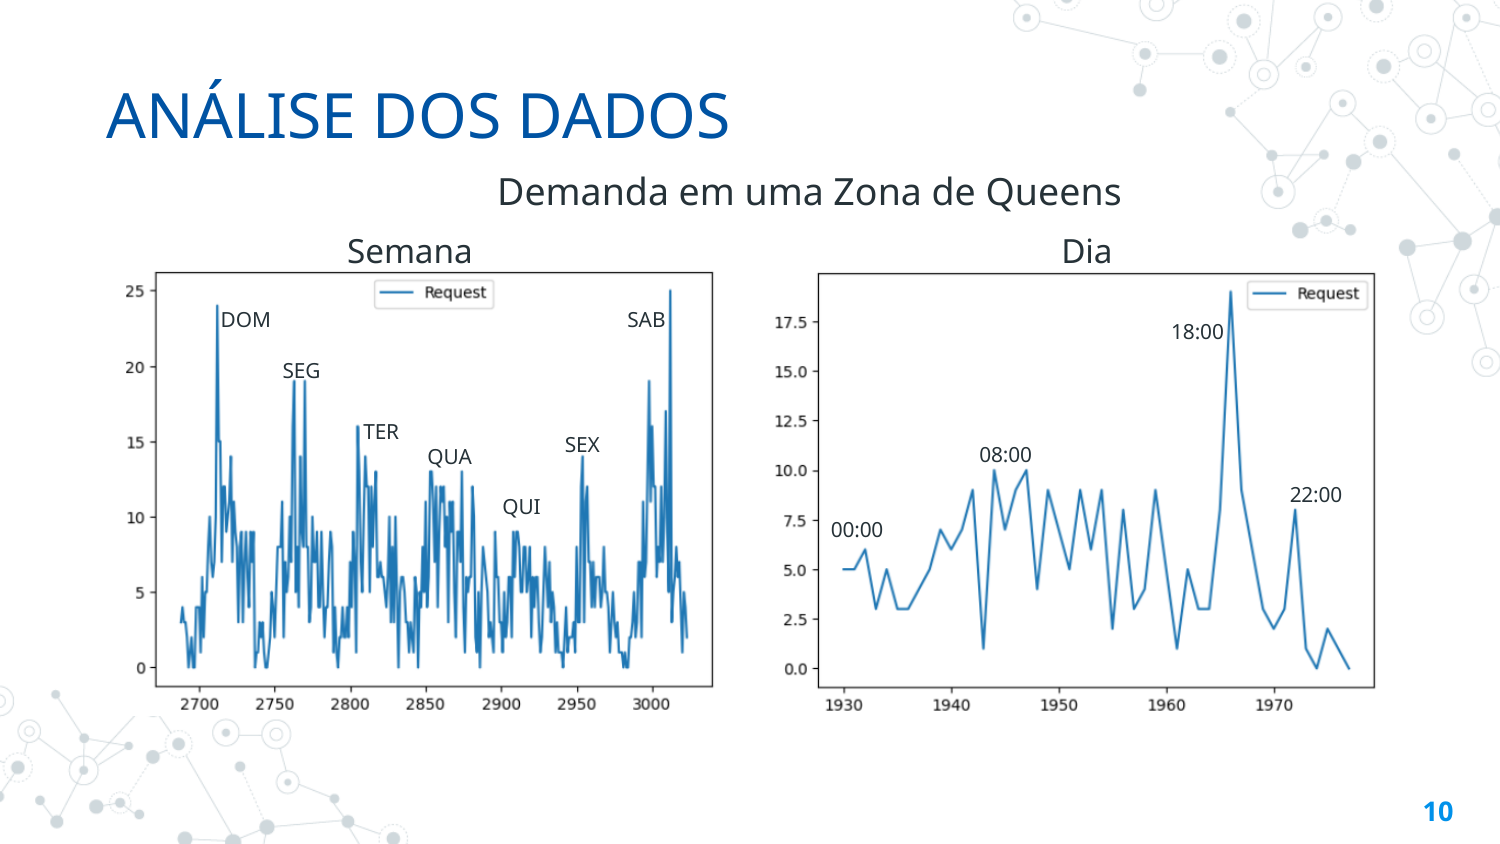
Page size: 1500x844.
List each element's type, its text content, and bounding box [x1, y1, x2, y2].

text_box Demanda em uma Zona de Queens [482, 153, 1283, 205]
text_box Dia [1046, 215, 1227, 264]
title ANÁLISE DOS DADOS [91, 50, 1334, 166]
slide_number ‹#› [1378, 779, 1469, 844]
picture [0, 0, 1500, 844]
text_box Semana [332, 215, 513, 266]
